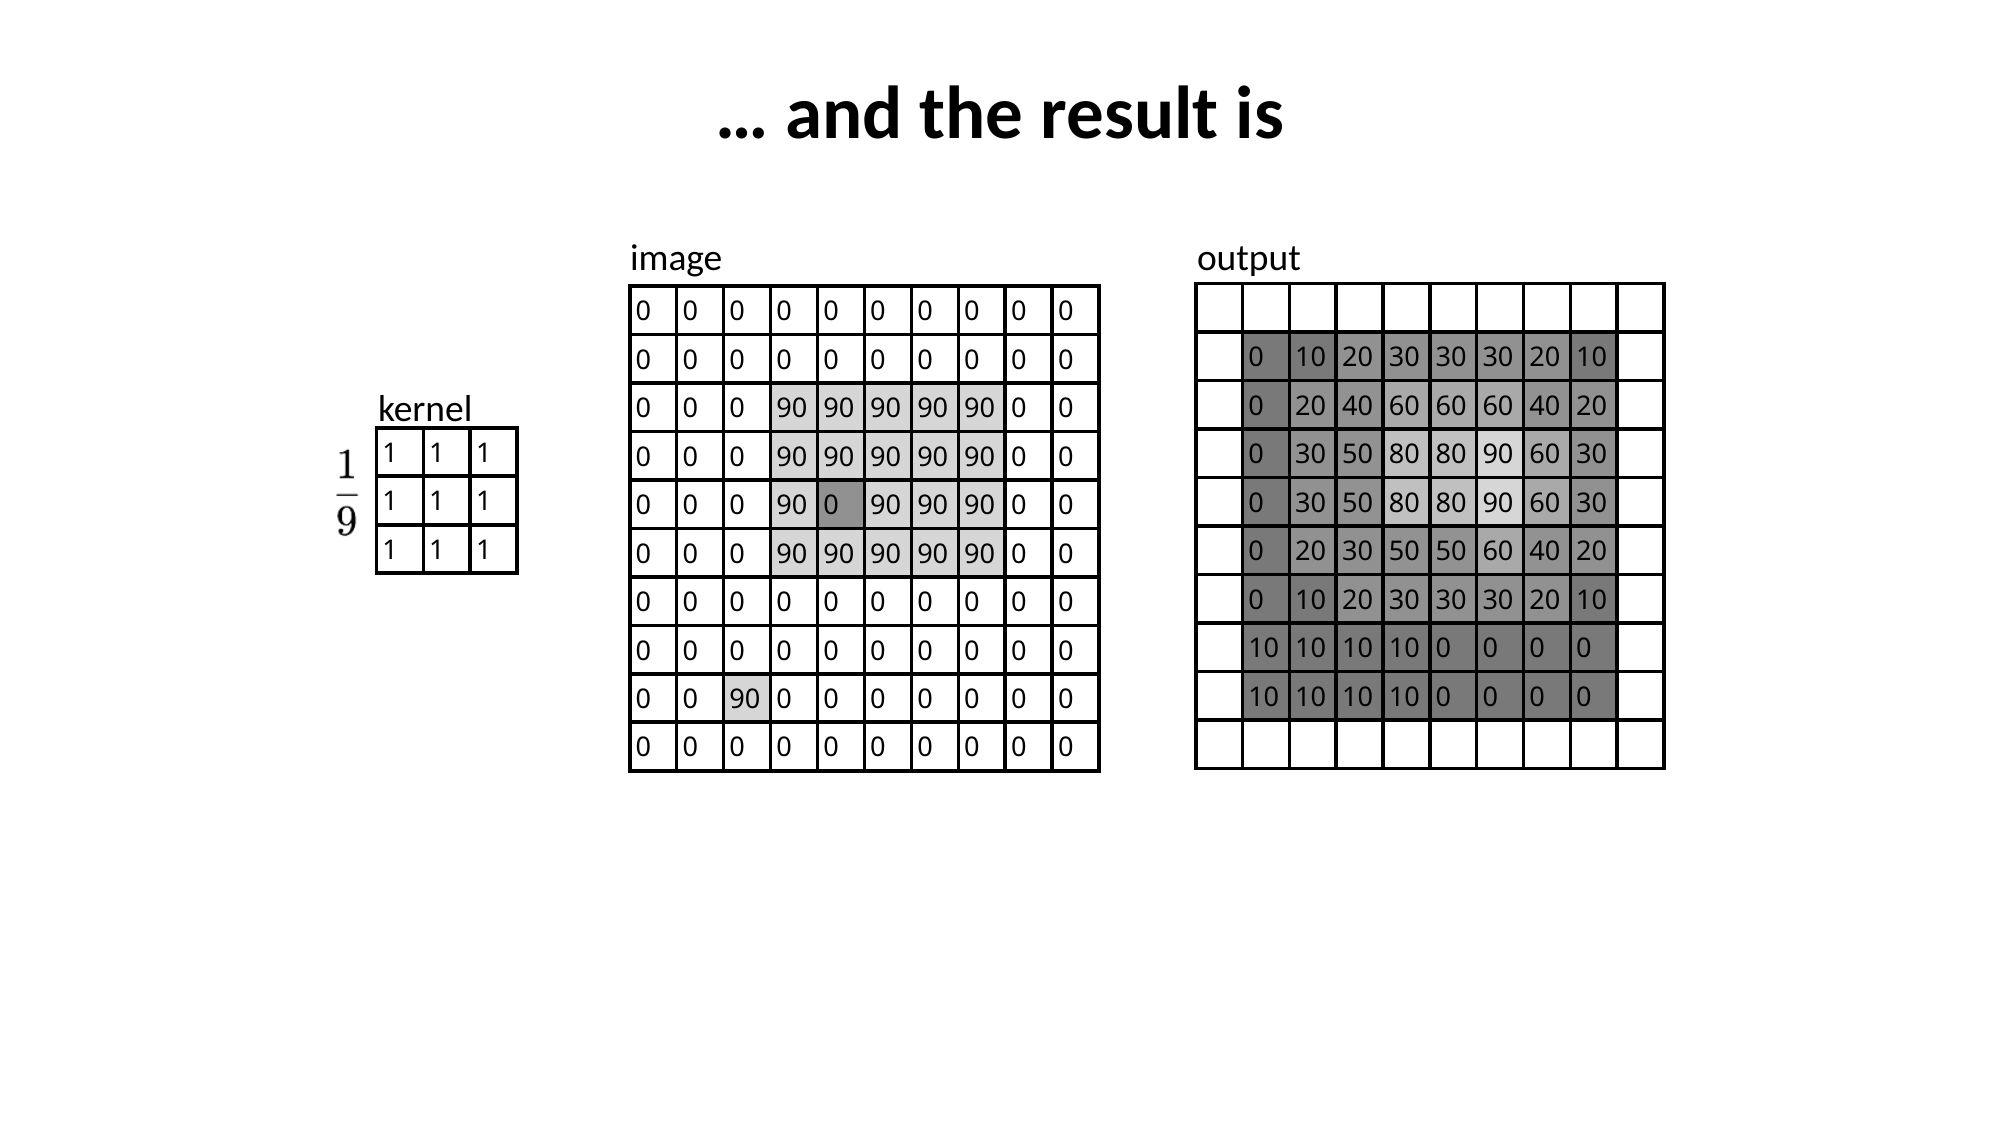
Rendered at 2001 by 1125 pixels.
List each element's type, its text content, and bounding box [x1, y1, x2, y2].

table_header 1 [378, 430, 422, 474]
table_cell [1198, 431, 1241, 476]
table_cell 10 [1385, 673, 1428, 718]
table_cell 0 [819, 482, 863, 527]
table_cell 0 [678, 336, 722, 381]
table_cell 60 [1385, 382, 1428, 427]
table_cell 1 [425, 478, 468, 523]
table_cell 60 [1525, 479, 1569, 524]
table_cell 60 [1432, 382, 1475, 427]
table_header 0 [960, 288, 1003, 333]
table_cell [1198, 334, 1241, 379]
table_cell 0 [1054, 724, 1097, 769]
table_cell [1198, 528, 1241, 573]
table_cell 90 [772, 482, 816, 527]
table_cell 1 [472, 527, 515, 571]
table_cell 30 [1572, 479, 1615, 524]
table_cell 20 [1525, 334, 1569, 379]
table_cell [1198, 722, 1241, 767]
table_cell 0 [678, 385, 722, 430]
table_cell 0 [819, 579, 863, 624]
table_cell [1198, 576, 1241, 621]
table_header [1338, 285, 1381, 330]
table_cell 10 [1338, 625, 1381, 670]
table_cell 0 [866, 336, 910, 381]
table_header 0 [1007, 288, 1050, 333]
table_cell 90 [1478, 479, 1522, 524]
table_cell 0 [1007, 385, 1050, 430]
table_cell 0 [866, 724, 910, 769]
table_cell 0 [725, 482, 769, 527]
table_cell 0 [913, 579, 957, 624]
table_cell 0 [819, 336, 863, 381]
table_cell 10 [1572, 334, 1615, 379]
table_cell 0 [1432, 673, 1475, 718]
table_cell 0 [866, 579, 910, 624]
table_cell 0 [819, 724, 863, 769]
table_cell 0 [632, 385, 675, 430]
table_cell 0 [1007, 336, 1050, 381]
title … and the result is [0, 0, 2000, 218]
table_header 1 [425, 430, 468, 474]
table_cell 0 [632, 627, 675, 672]
table_cell 10 [1291, 334, 1334, 379]
table_cell 30 [1478, 334, 1522, 379]
table_cell 0 [1007, 627, 1050, 672]
table_cell 0 [632, 336, 675, 381]
table_cell 10 [1291, 576, 1334, 621]
table_cell 90 [960, 530, 1003, 575]
table_cell [1244, 722, 1288, 767]
table_cell 0 [960, 336, 1003, 381]
table_cell 90 [960, 385, 1003, 430]
table_cell 20 [1572, 382, 1615, 427]
table_cell 0 [1244, 334, 1288, 379]
table_cell 0 [960, 579, 1003, 624]
table_cell 20 [1291, 528, 1334, 573]
table_header [1385, 285, 1428, 330]
table_cell 90 [960, 433, 1003, 478]
table_cell 90 [1478, 431, 1522, 476]
table_cell 0 [1007, 482, 1050, 527]
table_cell 1 [378, 478, 422, 523]
table_cell 0 [632, 530, 675, 575]
table_cell 50 [1338, 479, 1381, 524]
table_cell 90 [913, 385, 957, 430]
table_cell 60 [1478, 382, 1522, 427]
table_cell 0 [913, 676, 957, 720]
table_cell 50 [1385, 528, 1428, 573]
table_header 0 [819, 288, 863, 333]
table_cell 80 [1432, 431, 1475, 476]
table_cell 0 [678, 482, 722, 527]
table_cell 0 [632, 482, 675, 527]
table_cell 90 [866, 482, 910, 527]
table_cell [1619, 382, 1662, 427]
table_cell 0 [678, 433, 722, 478]
table_cell 0 [772, 724, 816, 769]
table_cell [1385, 722, 1428, 767]
table_cell 0 [1054, 336, 1097, 381]
table_cell 90 [913, 433, 957, 478]
table_cell 80 [1385, 479, 1428, 524]
table_header 0 [913, 288, 957, 333]
table_cell 0 [1244, 479, 1288, 524]
table_cell 0 [1007, 724, 1050, 769]
table_cell 10 [1244, 625, 1288, 670]
table_cell 0 [772, 336, 816, 381]
table_cell 20 [1338, 334, 1381, 379]
text_box image [629, 232, 723, 278]
table_cell 90 [960, 482, 1003, 527]
table_cell [1432, 722, 1475, 767]
table_cell 0 [1244, 528, 1288, 573]
table_cell 10 [1244, 673, 1288, 718]
table_header [1198, 285, 1241, 330]
table_cell 0 [1007, 579, 1050, 624]
table_cell 0 [1054, 385, 1097, 430]
table_cell 0 [1007, 433, 1050, 478]
table_cell 10 [1572, 576, 1615, 621]
table_cell 0 [678, 724, 722, 769]
table_cell 0 [1478, 625, 1522, 670]
table_cell [1198, 382, 1241, 427]
picture [314, 445, 361, 550]
table_cell [1198, 673, 1241, 718]
table_header 0 [1054, 288, 1097, 333]
table_cell 0 [1525, 673, 1569, 718]
table_cell 0 [819, 676, 863, 720]
table_cell [1478, 722, 1522, 767]
table_cell 30 [1432, 334, 1475, 379]
table_cell 0 [1432, 625, 1475, 670]
table_header [1525, 285, 1569, 330]
table_cell 40 [1338, 382, 1381, 427]
table_cell 30 [1338, 528, 1381, 573]
table_cell 90 [772, 385, 816, 430]
table_cell 20 [1291, 382, 1334, 427]
table_cell 0 [725, 385, 769, 430]
table_cell 0 [678, 530, 722, 575]
table_cell [1291, 722, 1334, 767]
table_header 1 [472, 430, 515, 474]
table_cell 0 [772, 579, 816, 624]
table_header 0 [678, 288, 722, 333]
table_cell 10 [1385, 625, 1428, 670]
table_cell 0 [1525, 625, 1569, 670]
table_cell [1619, 576, 1662, 621]
table_cell 0 [1054, 627, 1097, 672]
table_cell [1619, 625, 1662, 670]
table_cell 0 [772, 627, 816, 672]
table_cell 90 [819, 433, 863, 478]
table_cell 0 [1054, 482, 1097, 527]
table_cell 1 [425, 527, 468, 571]
table_cell 30 [1572, 431, 1615, 476]
table_cell 30 [1385, 576, 1428, 621]
table_cell 20 [1525, 576, 1569, 621]
table_cell 30 [1291, 479, 1334, 524]
table_cell 50 [1338, 431, 1381, 476]
table_cell 90 [772, 433, 816, 478]
table_cell 10 [1291, 673, 1334, 718]
table_header 0 [725, 288, 769, 333]
table_cell [1338, 722, 1381, 767]
table_cell 10 [1338, 673, 1381, 718]
table_cell 0 [1007, 676, 1050, 720]
table_cell 90 [819, 385, 863, 430]
table_cell 20 [1572, 528, 1615, 573]
table_header 0 [866, 288, 910, 333]
table_cell [1619, 479, 1662, 524]
table_cell 0 [632, 433, 675, 478]
table_cell 0 [1244, 382, 1288, 427]
table_cell 0 [725, 724, 769, 769]
table_cell 40 [1525, 382, 1569, 427]
table_cell 80 [1385, 431, 1428, 476]
table_cell 0 [819, 627, 863, 672]
table_cell [1198, 625, 1241, 670]
table_header 0 [632, 288, 675, 333]
table_cell 1 [378, 527, 422, 571]
table_cell 0 [678, 676, 722, 720]
table_cell 0 [772, 676, 816, 720]
table_cell 1 [472, 478, 515, 523]
table_cell 0 [1244, 431, 1288, 476]
table_cell 0 [866, 676, 910, 720]
table_cell 0 [1478, 673, 1522, 718]
table_cell [1619, 528, 1662, 573]
table_cell 0 [1054, 579, 1097, 624]
table_header [1291, 285, 1334, 330]
table_cell 90 [866, 530, 910, 575]
table_cell 0 [1054, 676, 1097, 720]
table_cell 40 [1525, 528, 1569, 573]
text_box kernel [378, 383, 473, 429]
table_cell [1198, 479, 1241, 524]
table_cell 60 [1478, 528, 1522, 573]
table_cell 0 [678, 627, 722, 672]
table_cell 0 [725, 433, 769, 478]
table_cell 0 [678, 579, 722, 624]
table_cell [1572, 722, 1615, 767]
table_header [1478, 285, 1522, 330]
table_cell 30 [1385, 334, 1428, 379]
table_cell [1619, 431, 1662, 476]
table_header [1619, 285, 1662, 330]
table_header [1572, 285, 1615, 330]
table_cell [1619, 722, 1662, 767]
table_cell 0 [913, 336, 957, 381]
table_cell 0 [632, 676, 675, 720]
table_cell 0 [1244, 576, 1288, 621]
table_cell 0 [725, 530, 769, 575]
table_cell 30 [1478, 576, 1522, 621]
table_cell 0 [1007, 530, 1050, 575]
table_cell 0 [1572, 673, 1615, 718]
table_cell 0 [725, 336, 769, 381]
table_cell 30 [1432, 576, 1475, 621]
table_cell 0 [960, 627, 1003, 672]
table_cell 0 [913, 627, 957, 672]
table_header [1432, 285, 1475, 330]
table_cell 90 [772, 530, 816, 575]
table_cell 0 [632, 579, 675, 624]
table_cell 90 [819, 530, 863, 575]
table_cell 90 [913, 530, 957, 575]
table_cell 90 [866, 433, 910, 478]
table_cell [1619, 334, 1662, 379]
table_cell 0 [725, 579, 769, 624]
table_cell 90 [866, 385, 910, 430]
table_cell 0 [1054, 530, 1097, 575]
table_cell 80 [1432, 479, 1475, 524]
table_cell 0 [1054, 433, 1097, 478]
table_cell 50 [1432, 528, 1475, 573]
table_cell 90 [725, 676, 769, 720]
table_cell 30 [1291, 431, 1334, 476]
table_cell 10 [1291, 625, 1334, 670]
table_cell 0 [632, 724, 675, 769]
table_cell [1619, 673, 1662, 718]
table_cell 60 [1525, 431, 1569, 476]
table_cell 0 [866, 627, 910, 672]
table_header 0 [772, 288, 816, 333]
table_header [1244, 285, 1288, 330]
table_cell 20 [1338, 576, 1381, 621]
text_box output [1196, 232, 1302, 278]
table_cell 90 [913, 482, 957, 527]
table_cell [1525, 722, 1569, 767]
table_cell 0 [913, 724, 957, 769]
table_cell 0 [960, 724, 1003, 769]
table_cell 0 [960, 676, 1003, 720]
table_cell 0 [725, 627, 769, 672]
table_cell 0 [1572, 625, 1615, 670]
